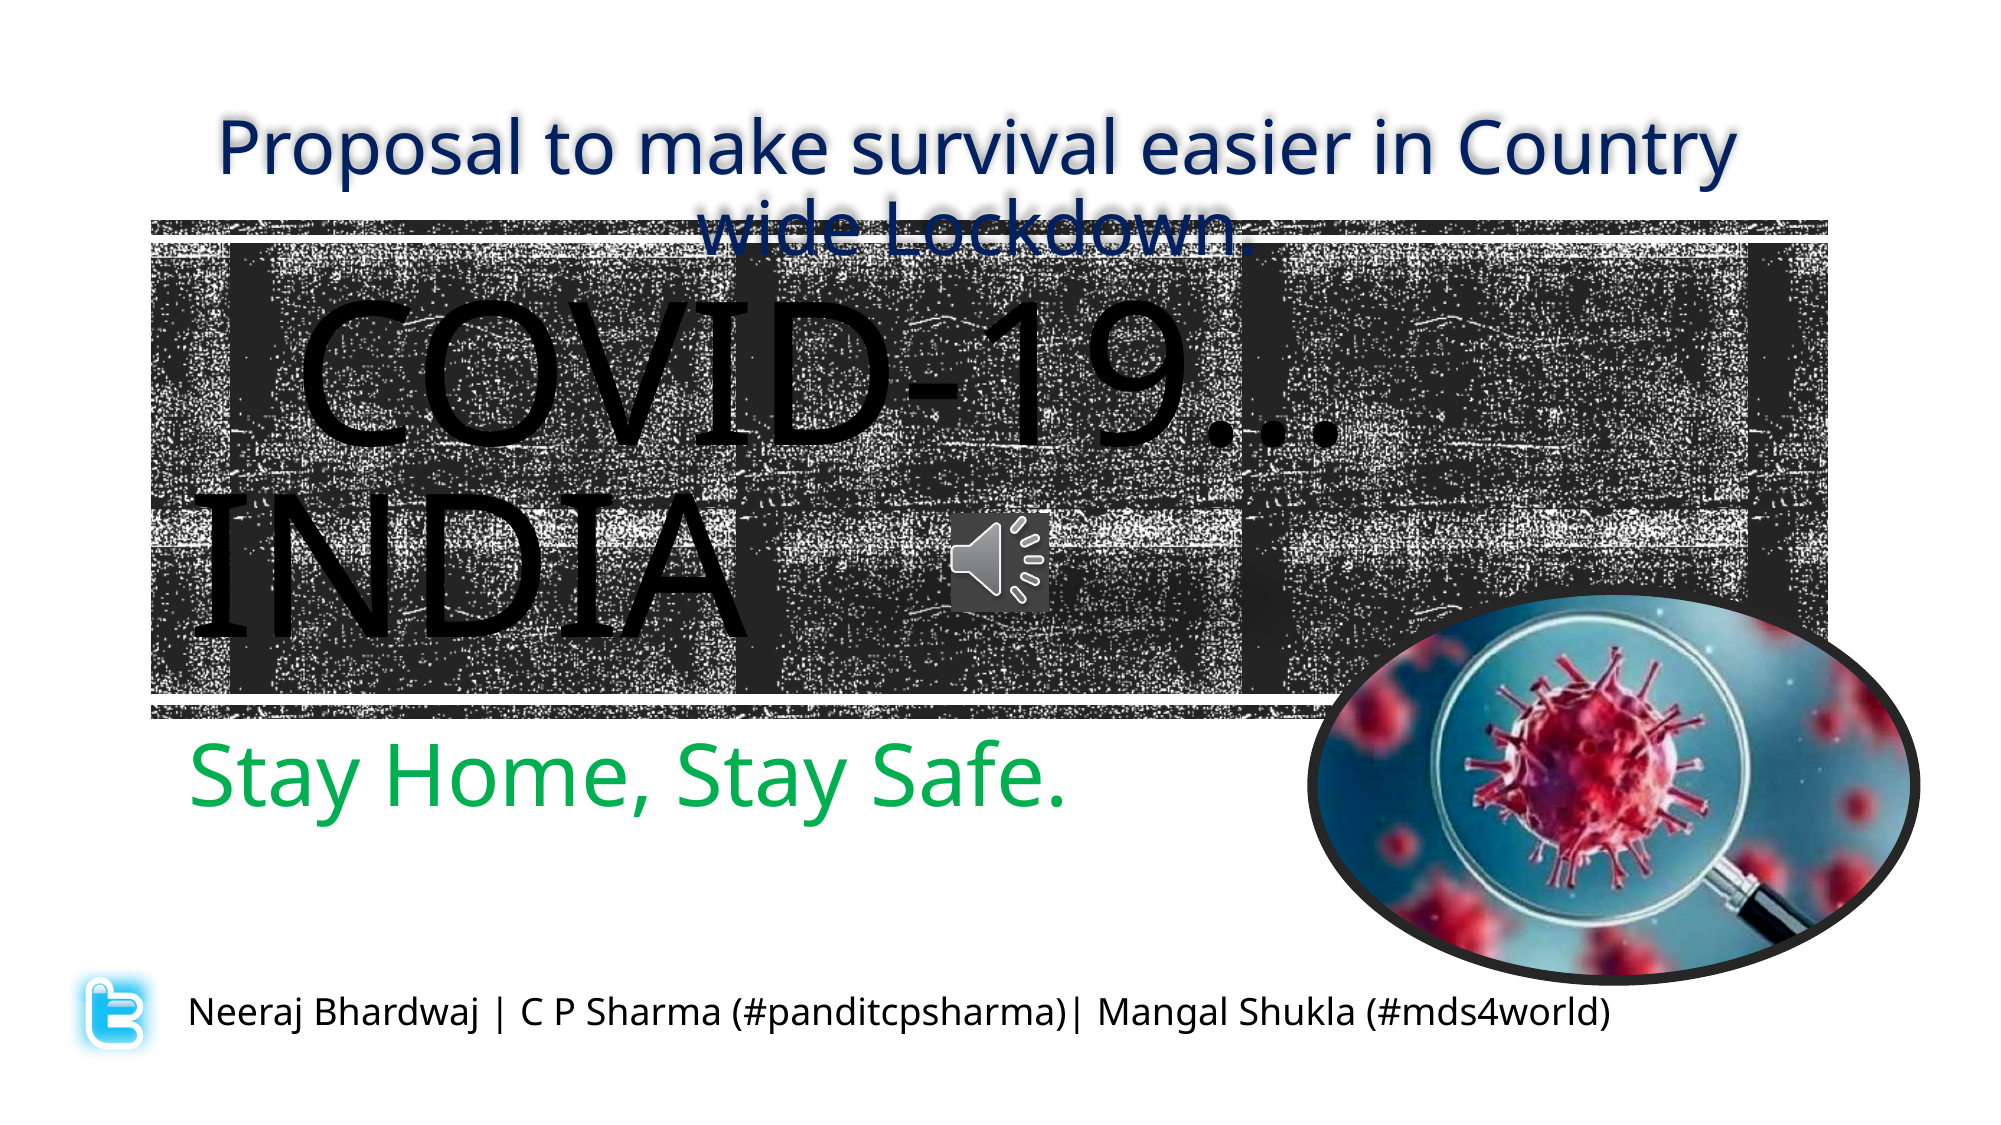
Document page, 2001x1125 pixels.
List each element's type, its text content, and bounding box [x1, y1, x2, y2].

text_box Neeraj Bhardwaj | C P Sharma (#panditcpsharma)| Mangal Shukla (#mds4world) [172, 980, 1841, 1041]
picture [1314, 591, 1914, 980]
picture [950, 513, 1050, 612]
title COVID-19… India [172, 234, 1808, 733]
subtitle Stay Home, Stay Safe. [173, 724, 1237, 834]
picture [67, 966, 160, 1060]
text_box Proposal to make survival easier in Country wide Lockdown. [147, 102, 1808, 212]
